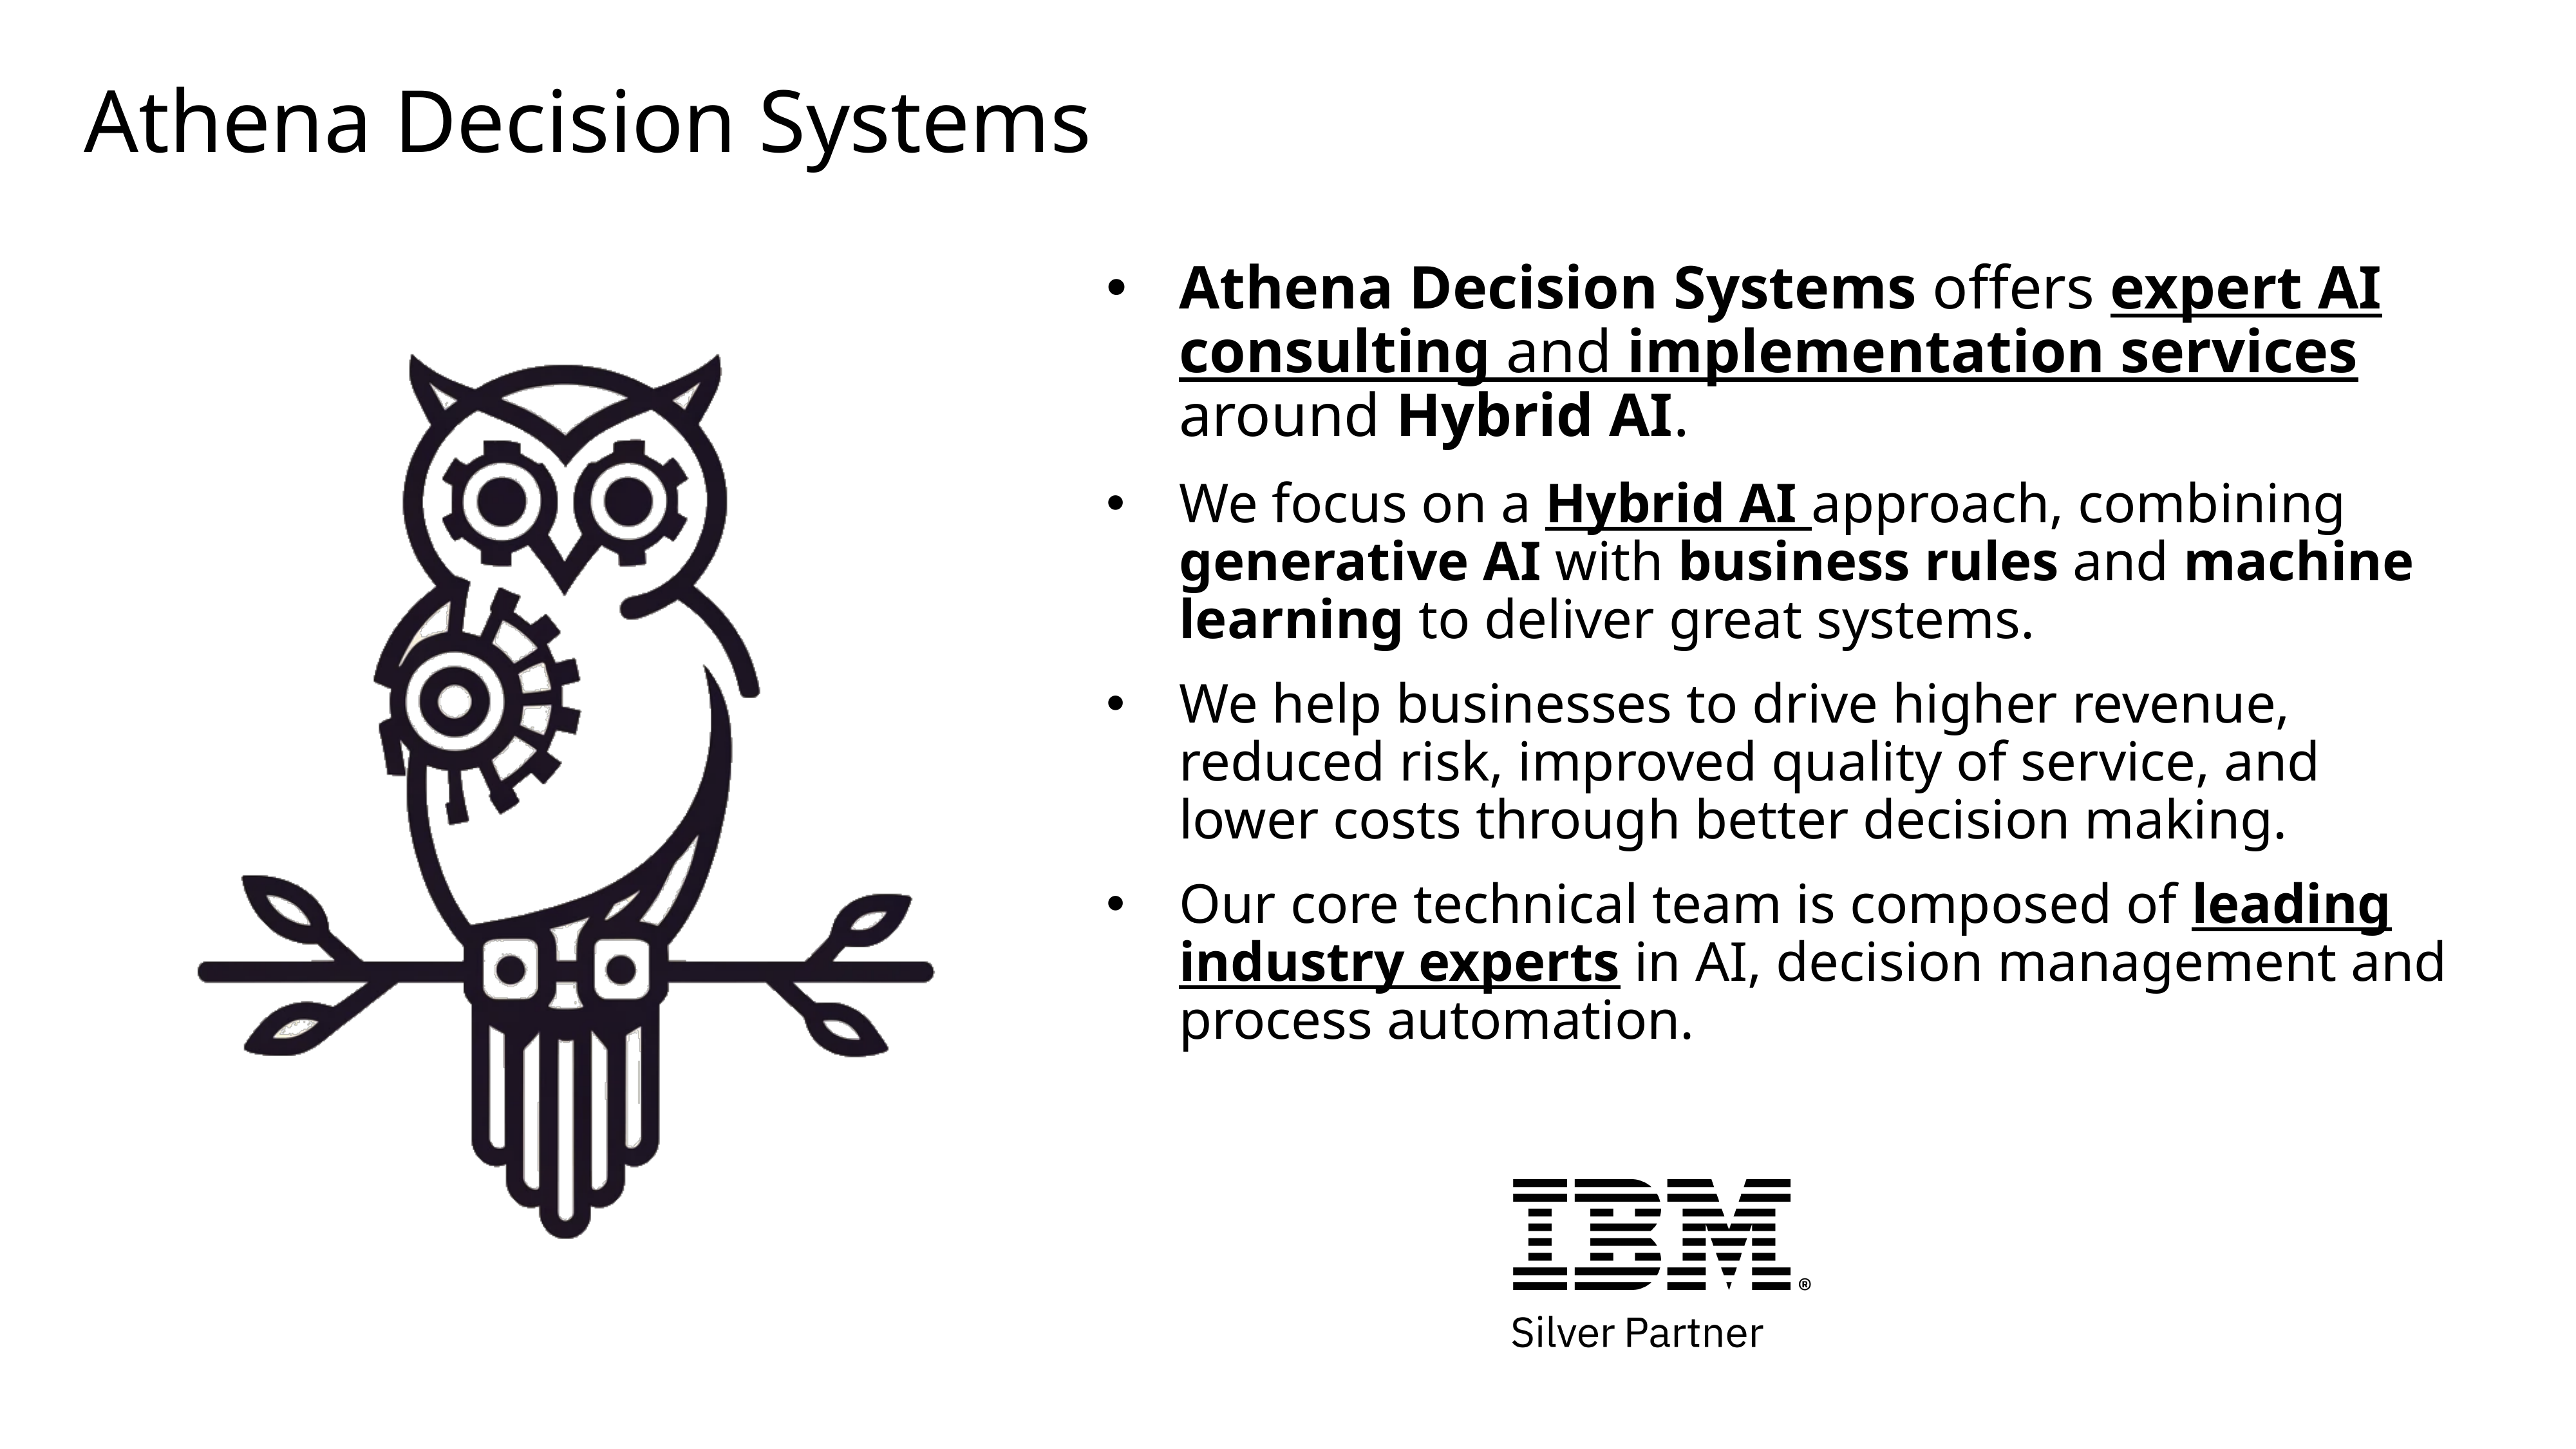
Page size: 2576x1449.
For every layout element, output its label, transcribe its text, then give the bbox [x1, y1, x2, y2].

title Athena Decision Systems [74, 50, 2296, 200]
picture [178, 314, 979, 1263]
list Athena Decision Systems offers expert AI consulting and implementation services around Hybrid AI. We focus on a Hybrid AI approach, combining generative AI with business rules and machine learning to deliver great systems. We help businesses to drive higher revenue, reduced risk, improved quality of service, and lower costs through better decision making. Our core technical team is composed of leading industry experts in AI, decision management and process automation. [1073, 253, 2460, 1130]
picture [1402, 1068, 1901, 1449]
